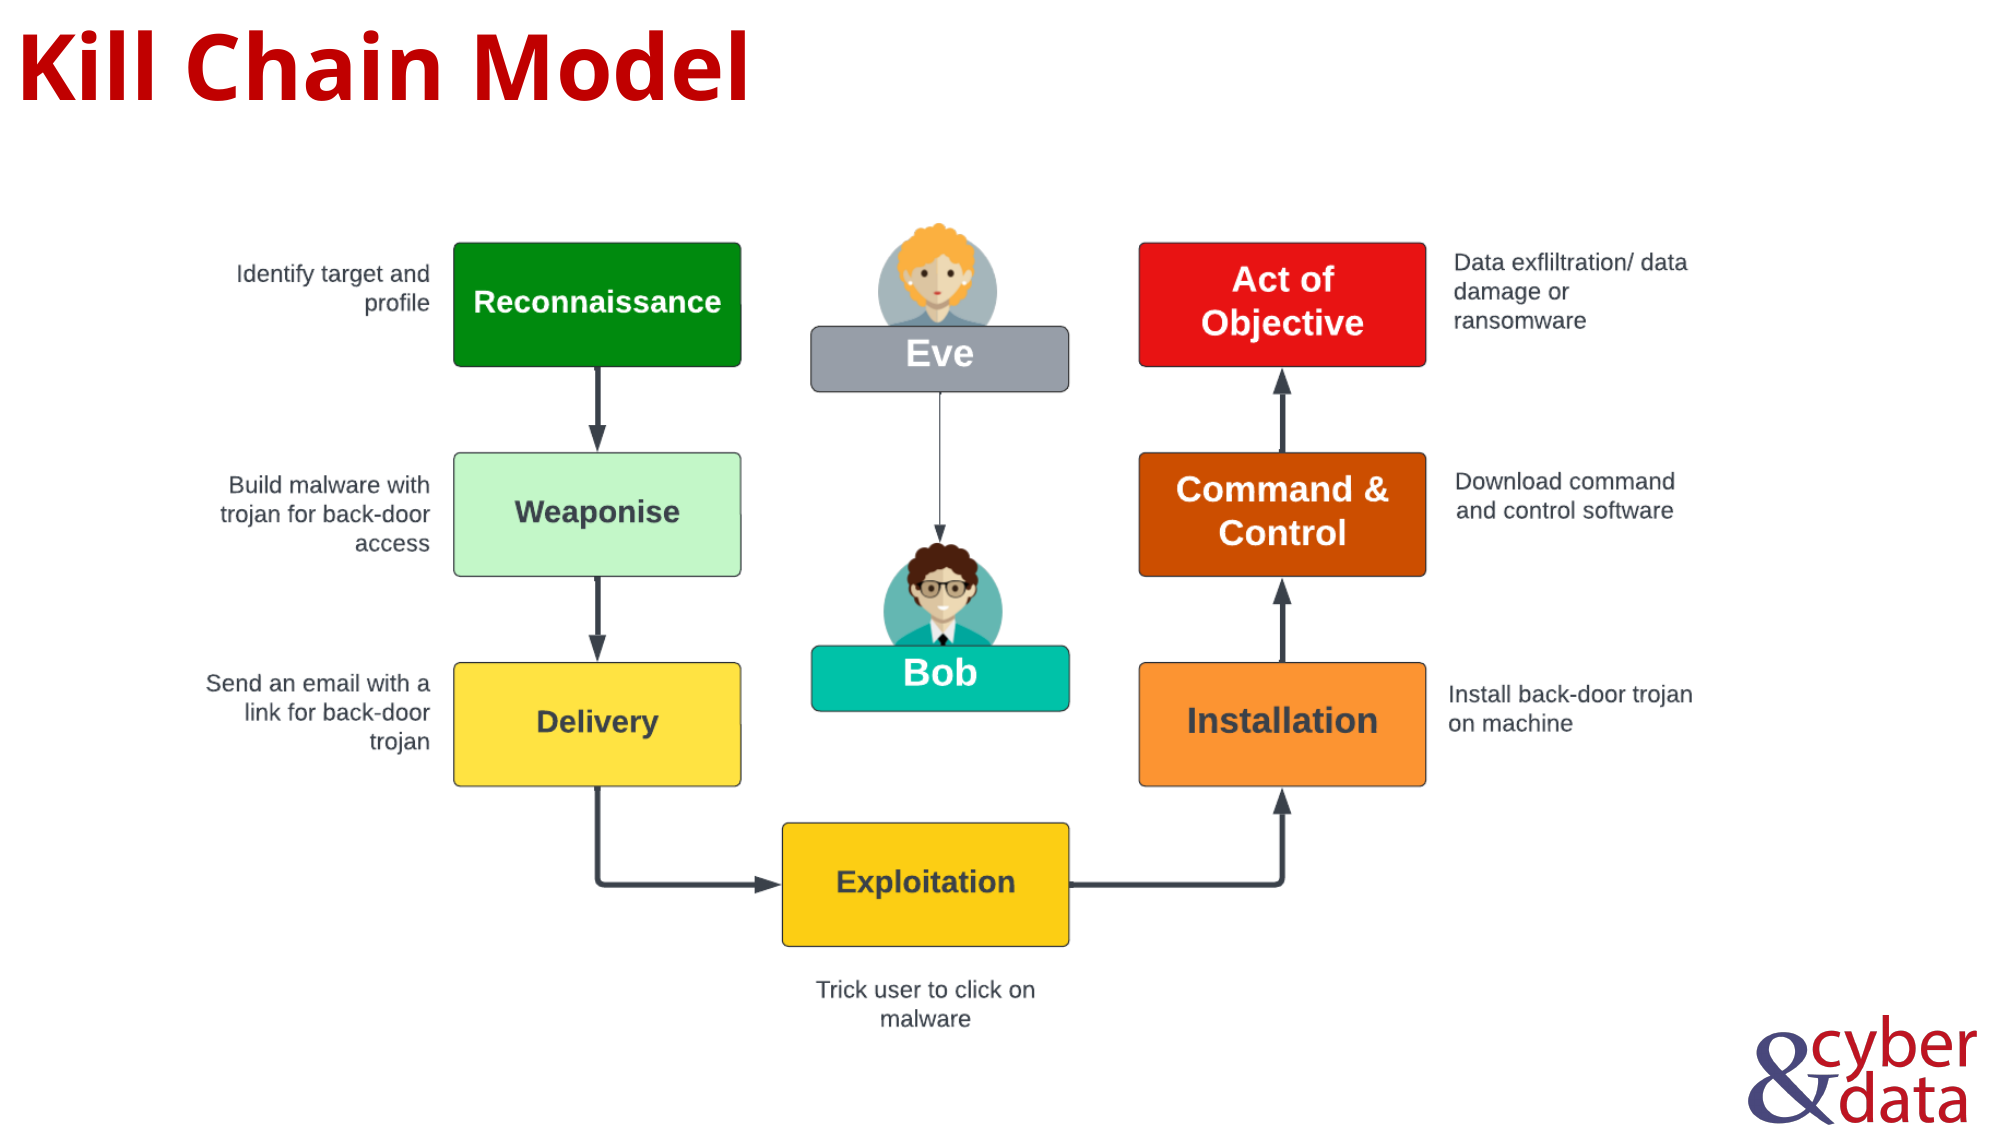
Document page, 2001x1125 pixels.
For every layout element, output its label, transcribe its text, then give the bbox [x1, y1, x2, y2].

picture [130, 174, 1977, 1125]
title Kill Chain Model [0, 0, 1725, 143]
